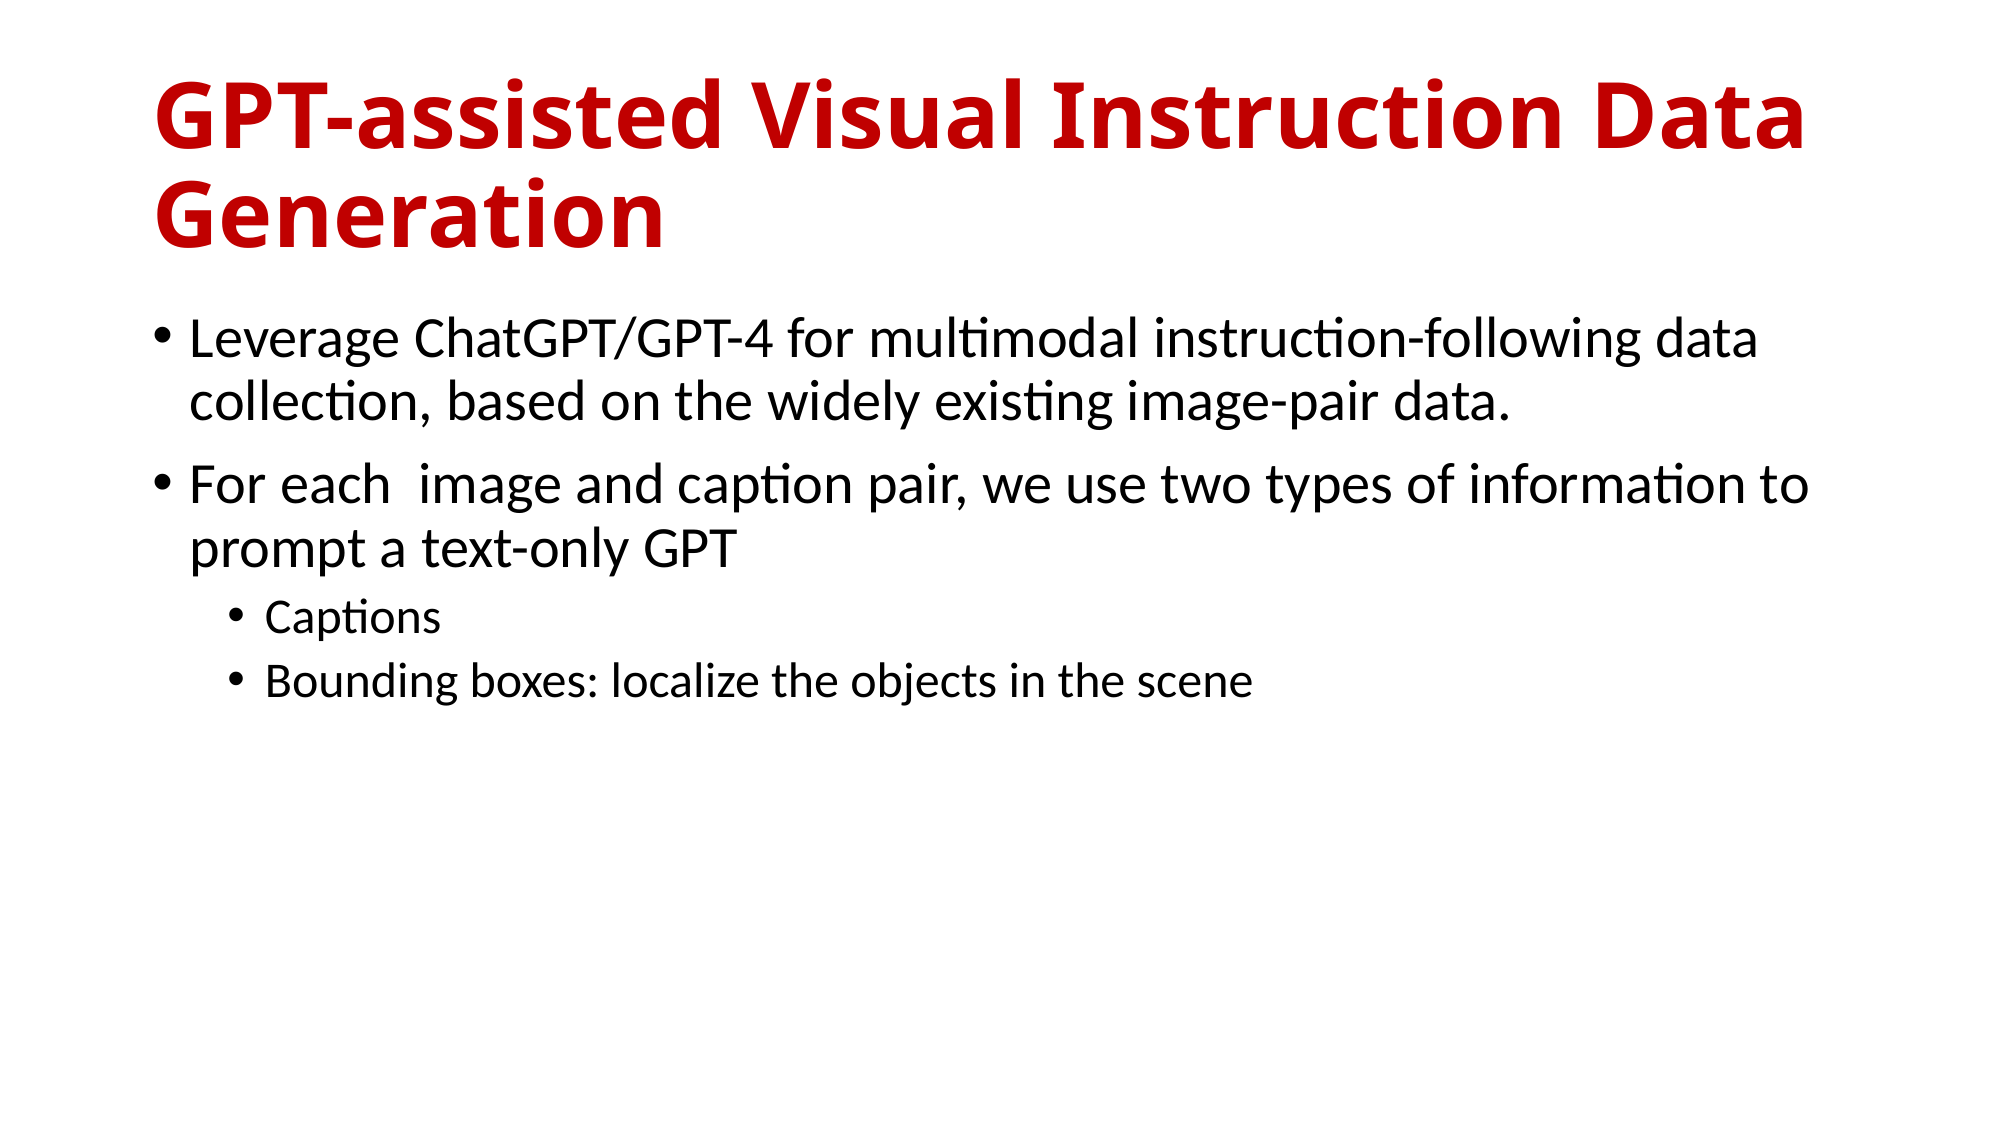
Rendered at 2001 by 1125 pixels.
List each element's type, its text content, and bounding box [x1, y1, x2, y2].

title GPT-assisted Visual Instruction Data Generation [137, 59, 1863, 278]
